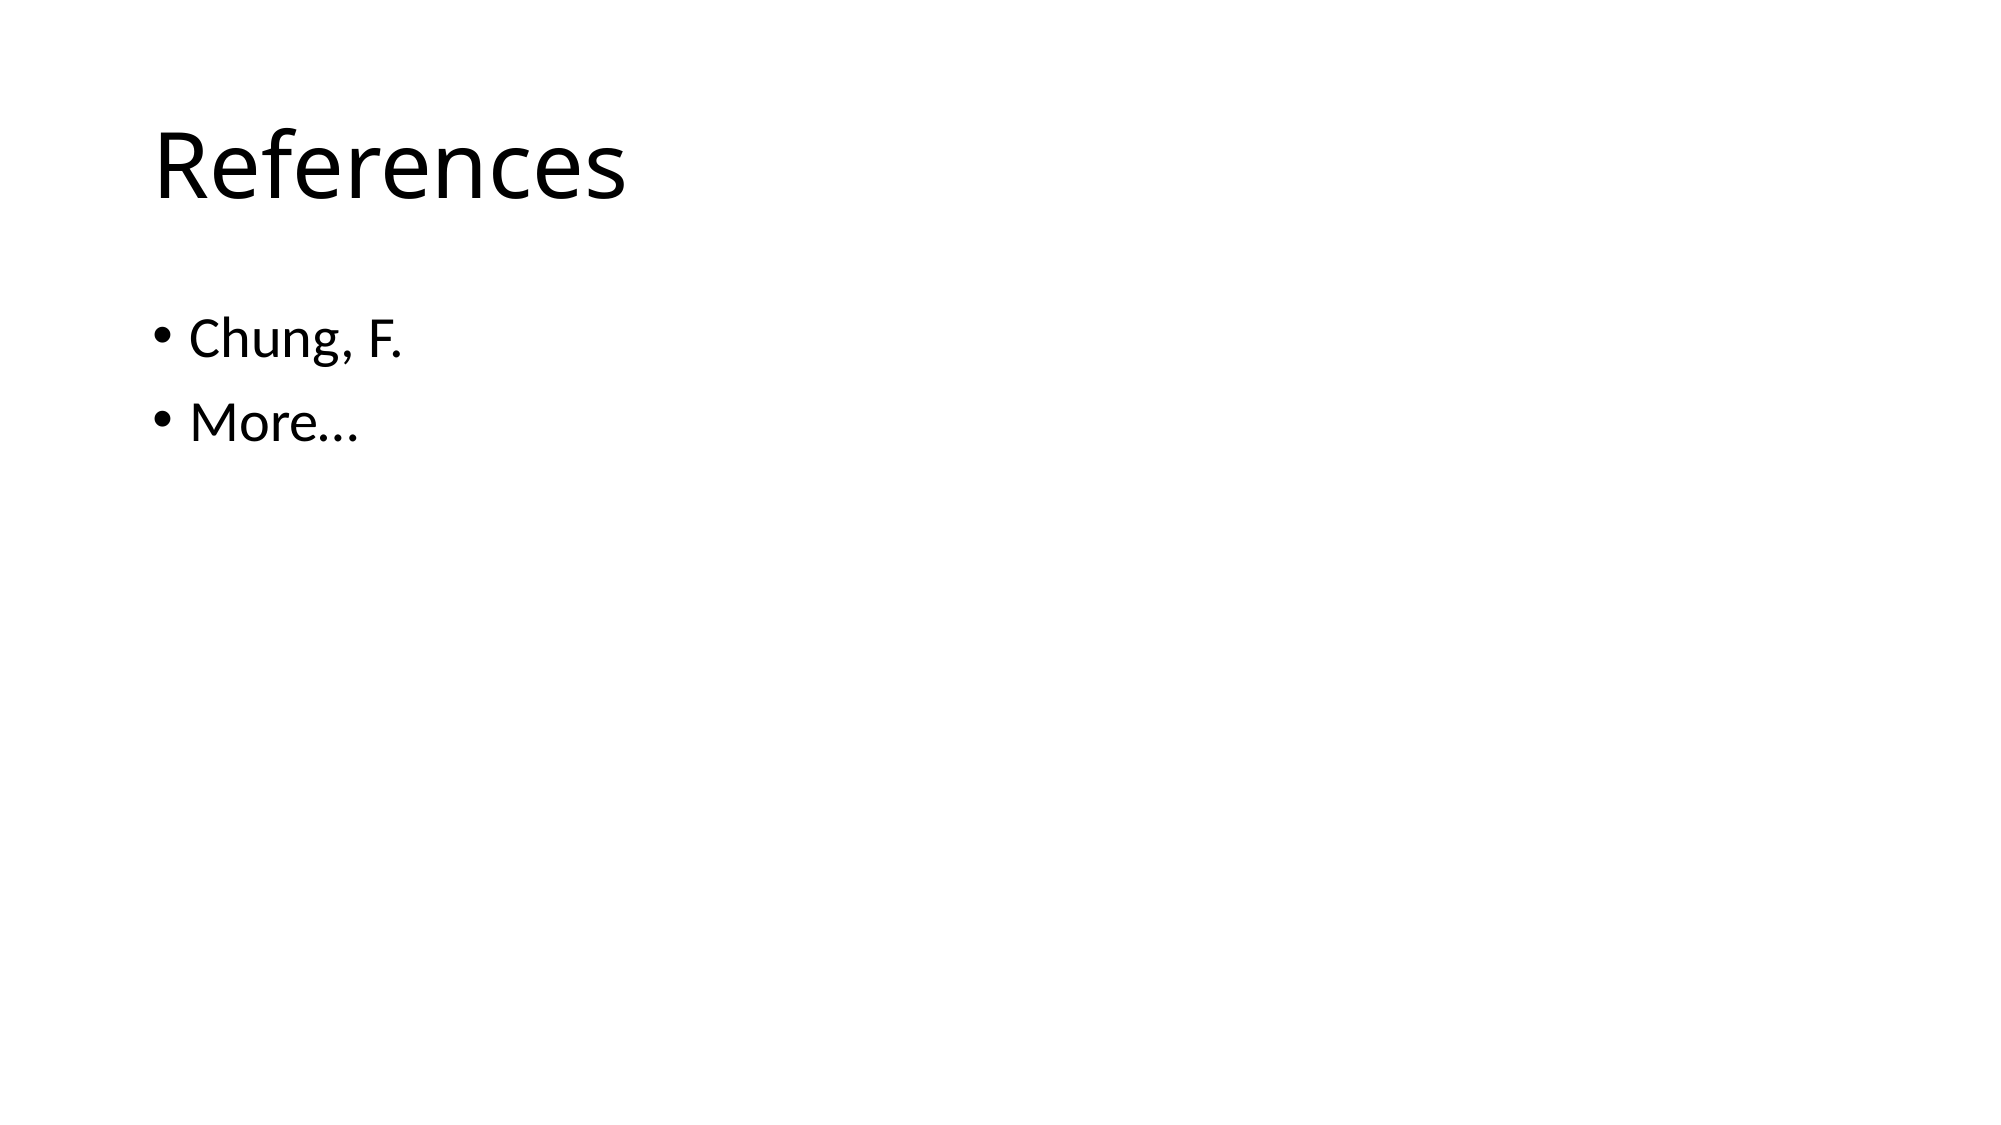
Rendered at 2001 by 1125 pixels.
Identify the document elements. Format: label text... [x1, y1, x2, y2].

title References [137, 59, 1863, 278]
list Chung, F. More… [137, 299, 1863, 1014]
